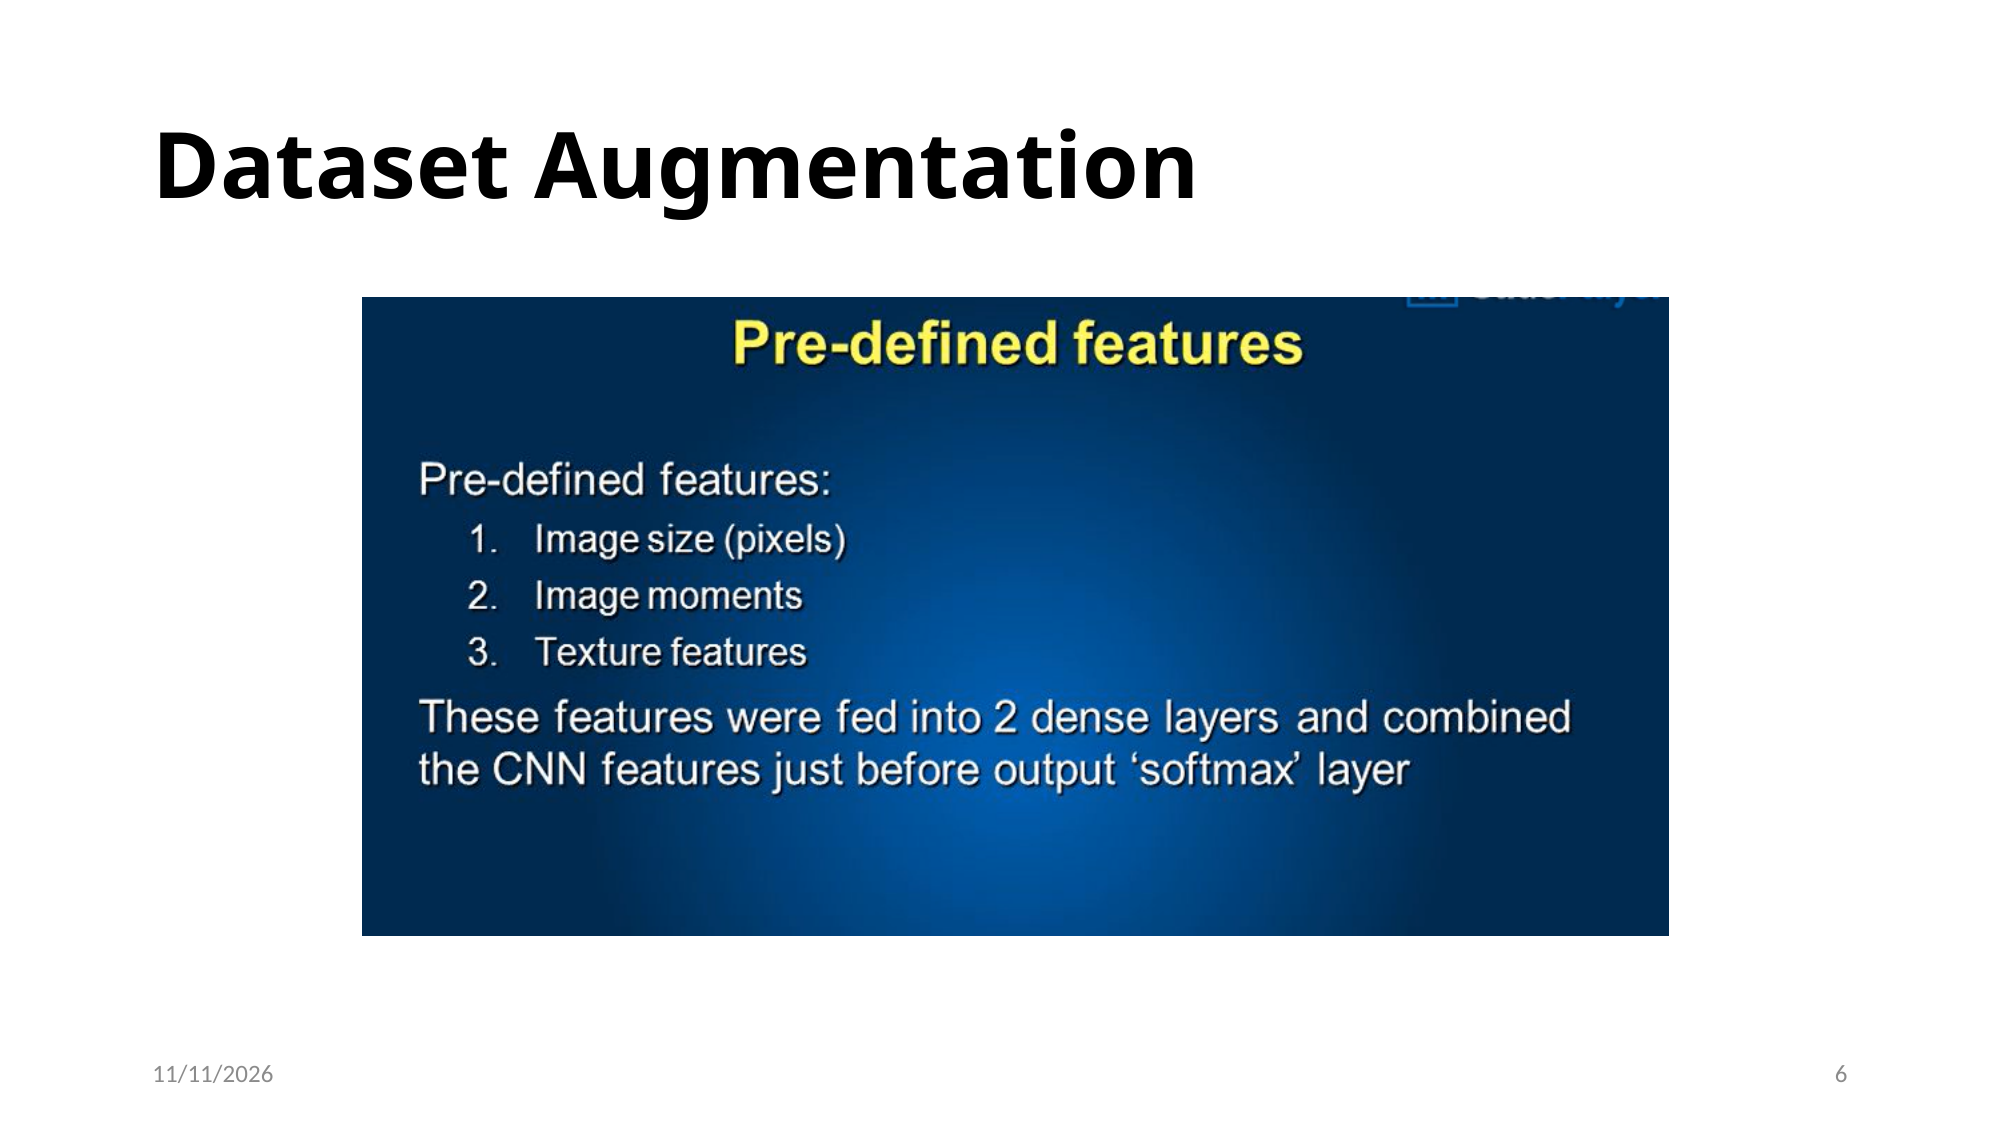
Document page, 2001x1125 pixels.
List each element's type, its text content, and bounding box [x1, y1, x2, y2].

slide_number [137, 1042, 588, 1103]
slide_number 6 [1412, 1042, 1863, 1103]
title Dataset Augmentation [137, 59, 1863, 278]
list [362, 297, 1669, 936]
